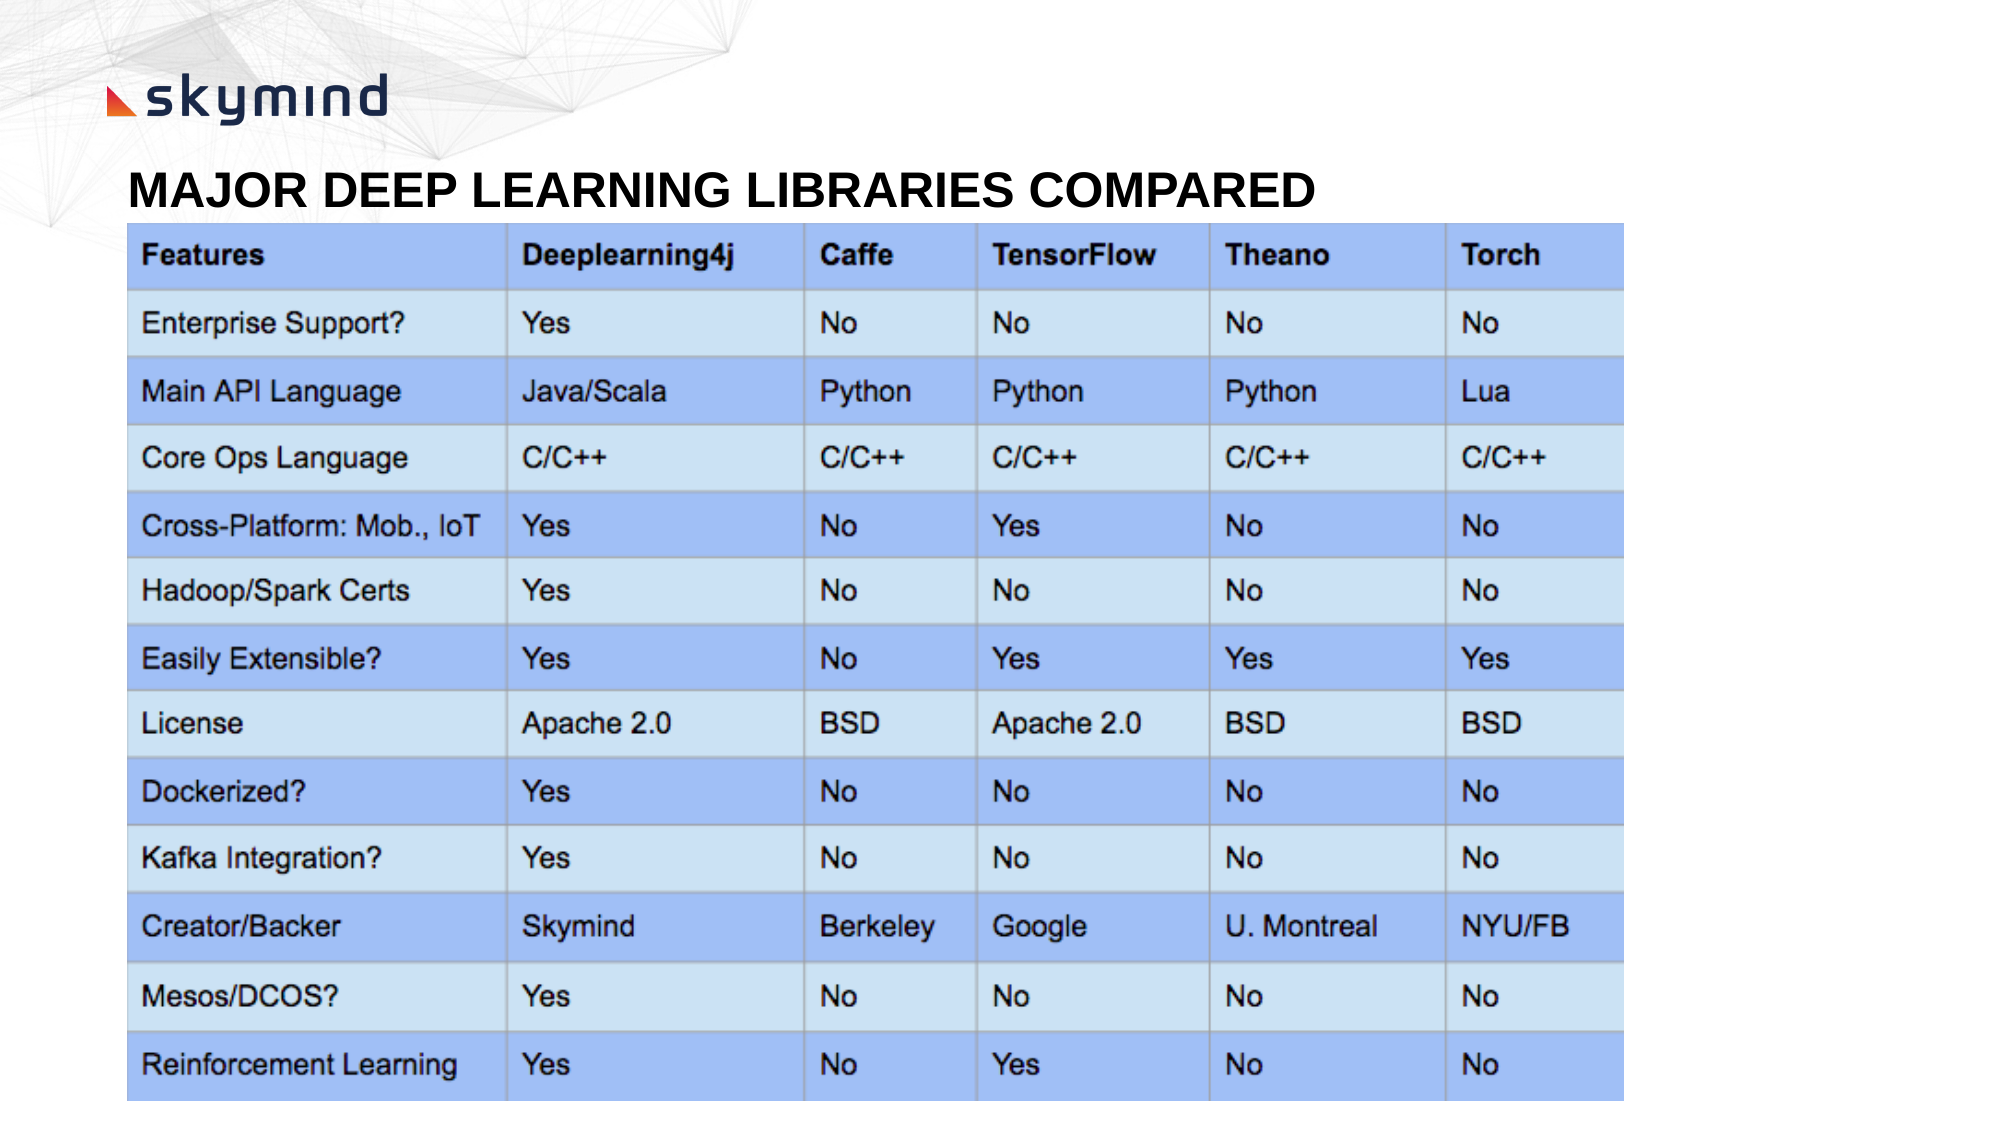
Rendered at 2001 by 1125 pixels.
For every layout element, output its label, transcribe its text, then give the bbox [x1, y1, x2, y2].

text_box MAJOR DEEP LEARNING LIBRARIES COMPARED [112, 141, 1378, 290]
picture [0, 0, 1625, 1125]
